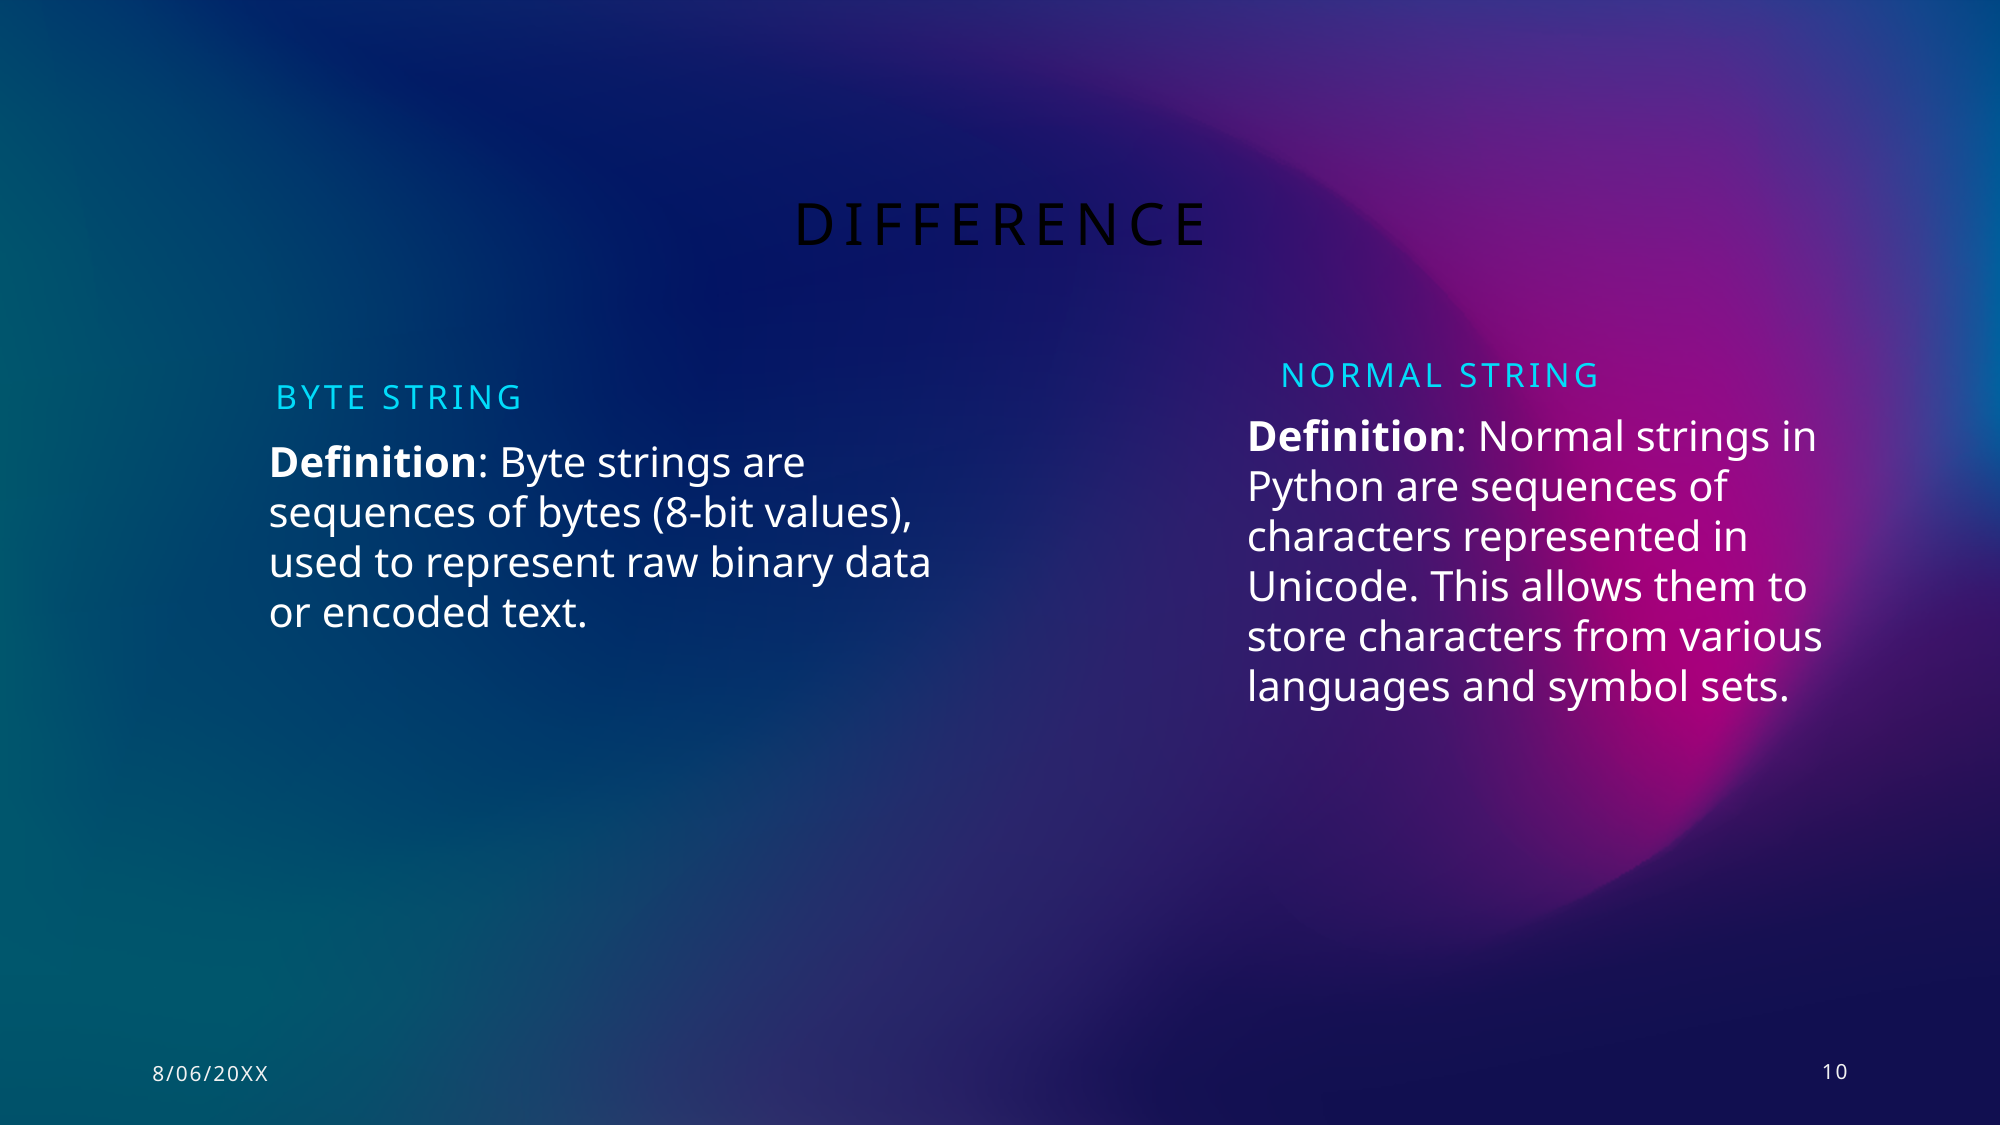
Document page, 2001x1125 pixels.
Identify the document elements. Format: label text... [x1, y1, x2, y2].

text_box Definition: Normal strings in Python are sequences of characters represented in Unicode. This allows them to store characters from various languages and symbol sets. [1232, 402, 1929, 718]
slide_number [137, 1042, 588, 1103]
list Normal string [1030, 351, 1850, 425]
text_box byte string [260, 369, 711, 424]
slide_number 10 [1412, 1042, 1863, 1103]
text_box Definition: Byte strings are sequences of bytes (8-bit values), used to represent raw binary data or encoded text. [253, 427, 970, 643]
picture [0, 0, 2000, 1125]
title difference [402, 162, 1598, 266]
